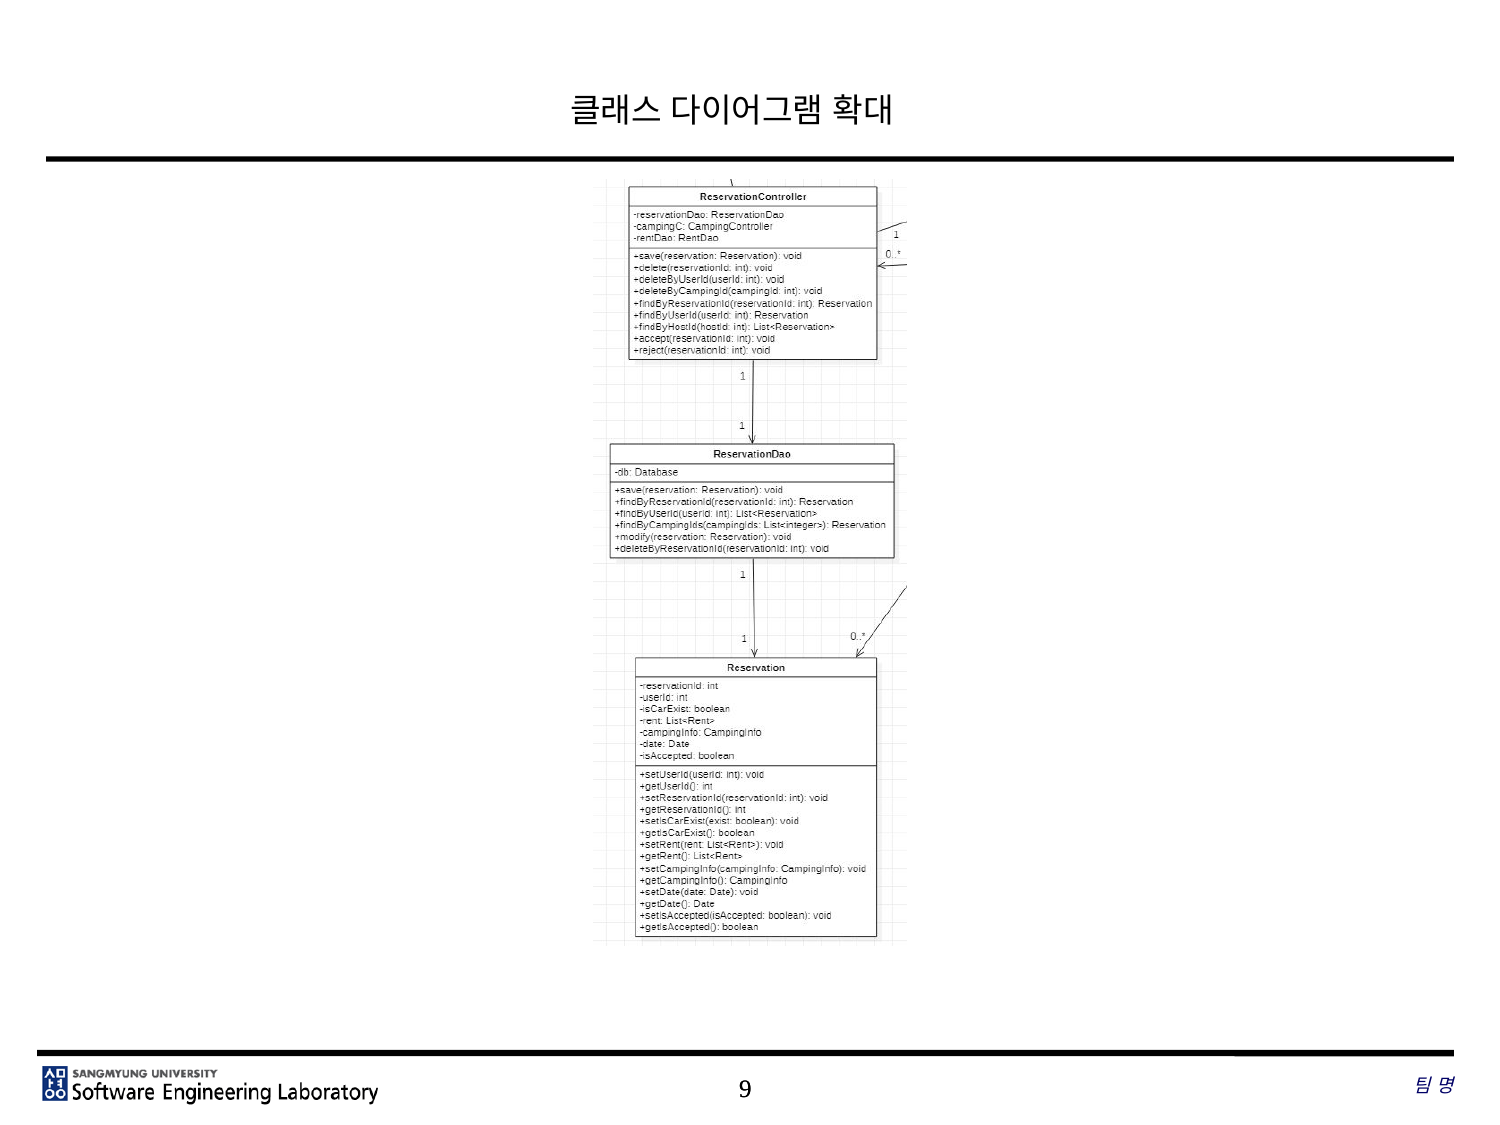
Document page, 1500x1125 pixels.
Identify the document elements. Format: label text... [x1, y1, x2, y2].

picture [42, 1066, 382, 1106]
footer 팀 명 [994, 1060, 1454, 1110]
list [593, 179, 907, 946]
title 클래스 다이어그램 확대 [555, 73, 945, 149]
